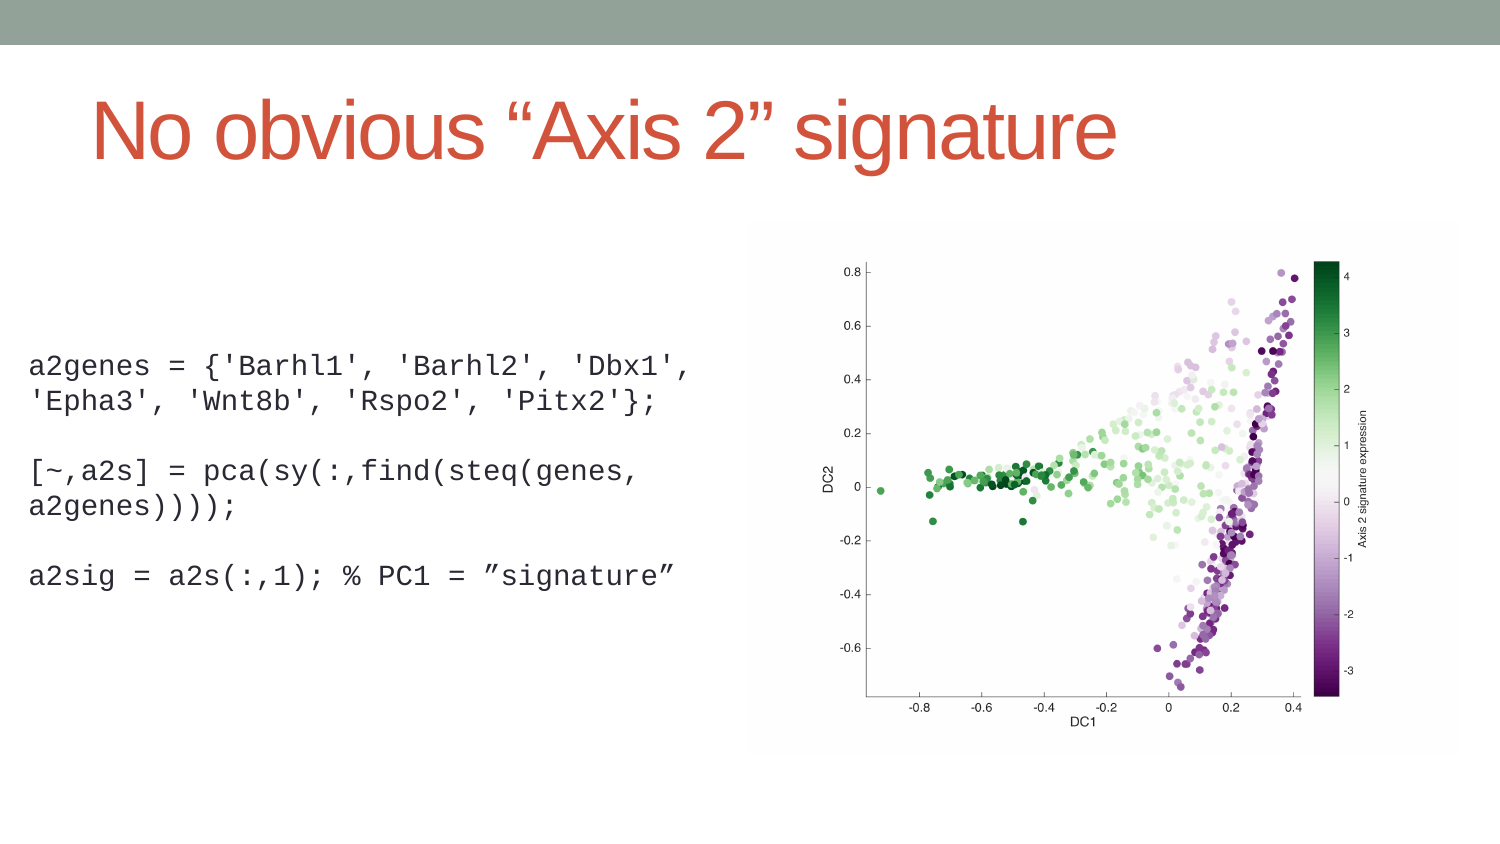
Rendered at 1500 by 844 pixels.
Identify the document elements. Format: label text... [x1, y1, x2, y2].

picture [748, 222, 1459, 756]
text_box a2genes = {'Barhl1', 'Barhl2', 'Dbx1', 'Epha3', 'Wnt8b', 'Rspo2', 'Pitx2'}; [~,a2s] = pca(sy(:,find(steq(genes, a2genes)))); a2sig = a2s(:,1); % PC1 = ”signature” [13, 339, 745, 599]
title No obvious “Axis 2” signature [75, 65, 1425, 188]
